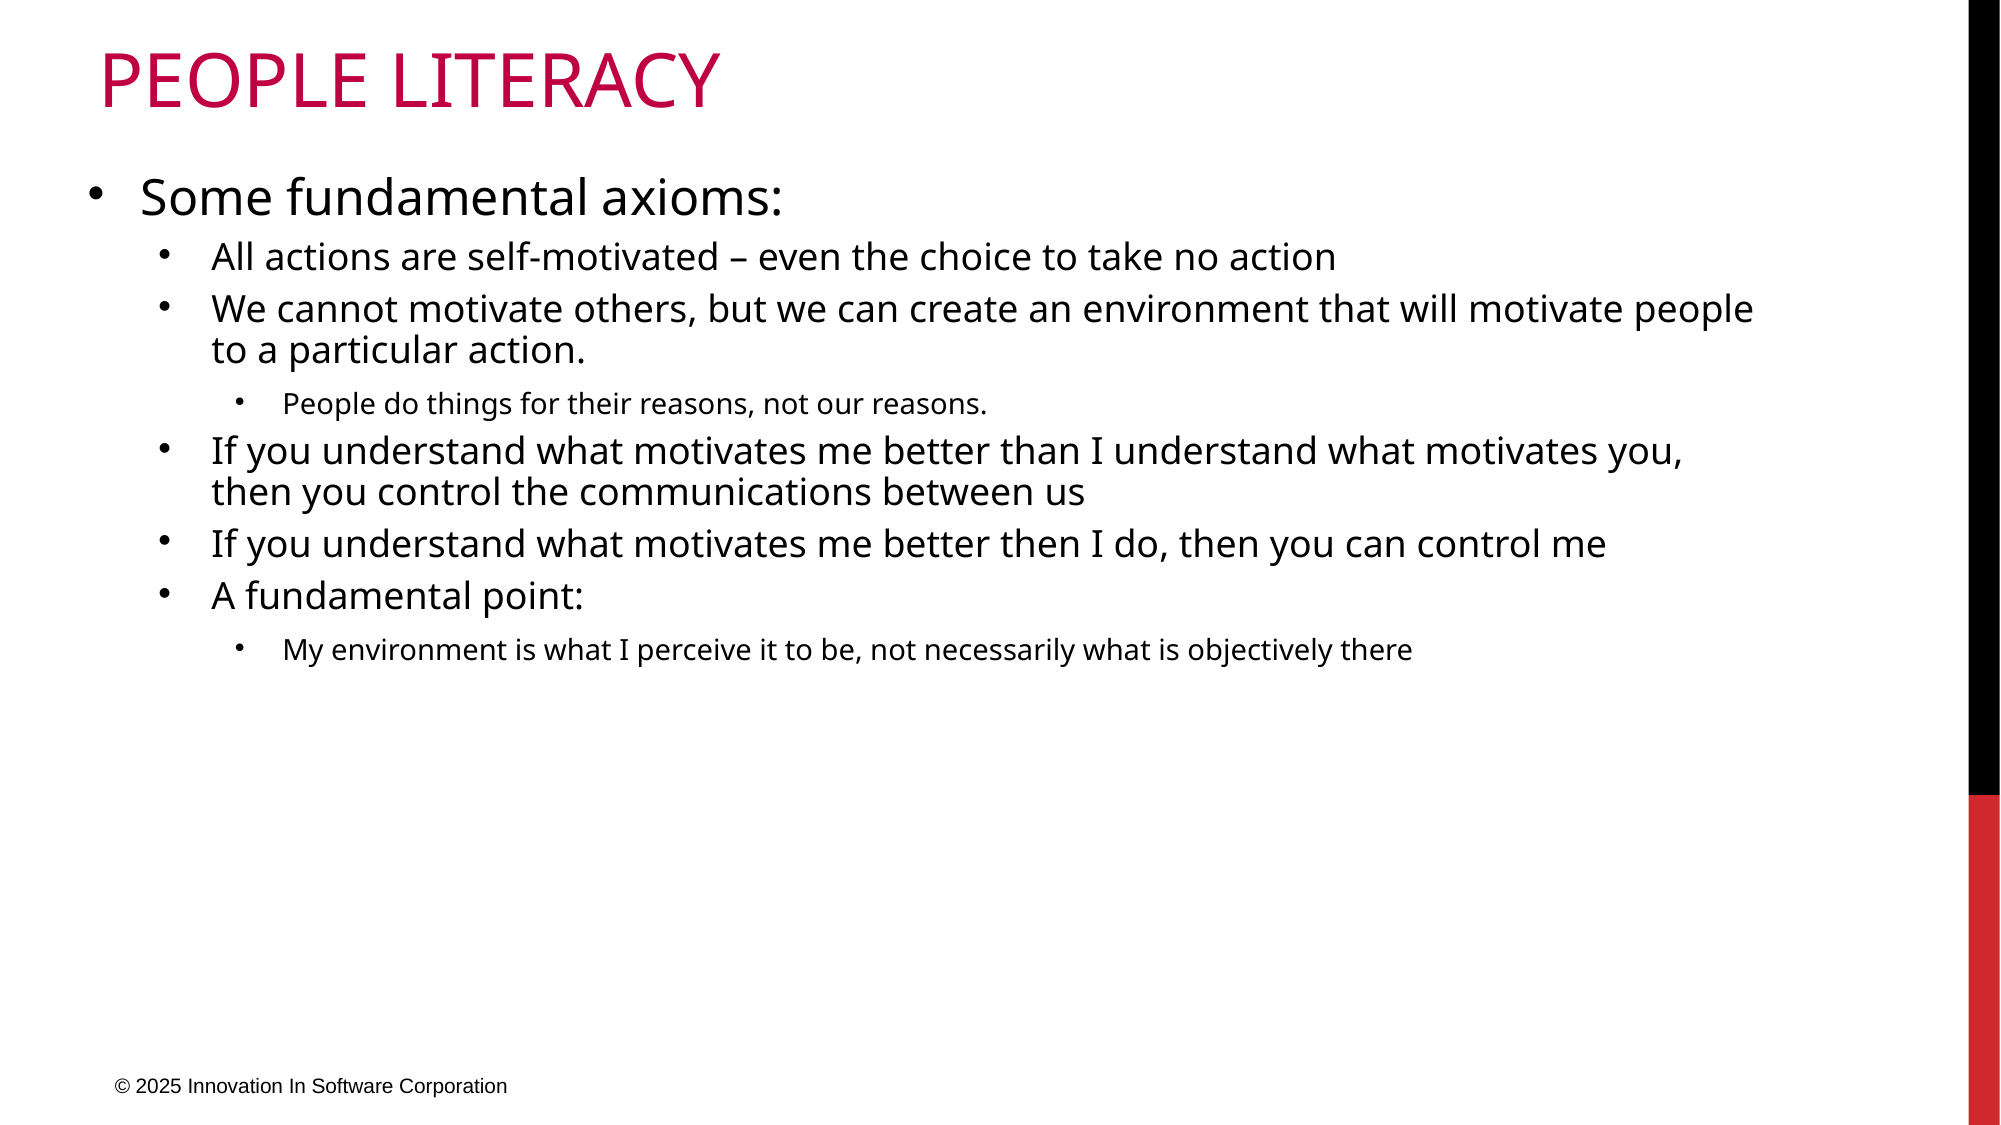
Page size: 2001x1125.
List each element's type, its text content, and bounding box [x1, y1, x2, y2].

list Some fundamental axioms: All actions are self-motivated – even the choice to take no action We cannot motivate others, but we can create an environment that will motivate people to a particular action. People do things for their reasons, not our reasons. If you understand what motivates me better than I understand what motivates you, then you control the communications between us If you understand what motivates me better then I do, then you can control me A fundamental point: My environment is what I perceive it to be, not necessarily what is objectively there [69, 172, 1766, 990]
footer © 2025 Innovation In Software Corporation [99, 1065, 850, 1112]
title People Literacy [98, 0, 1770, 186]
